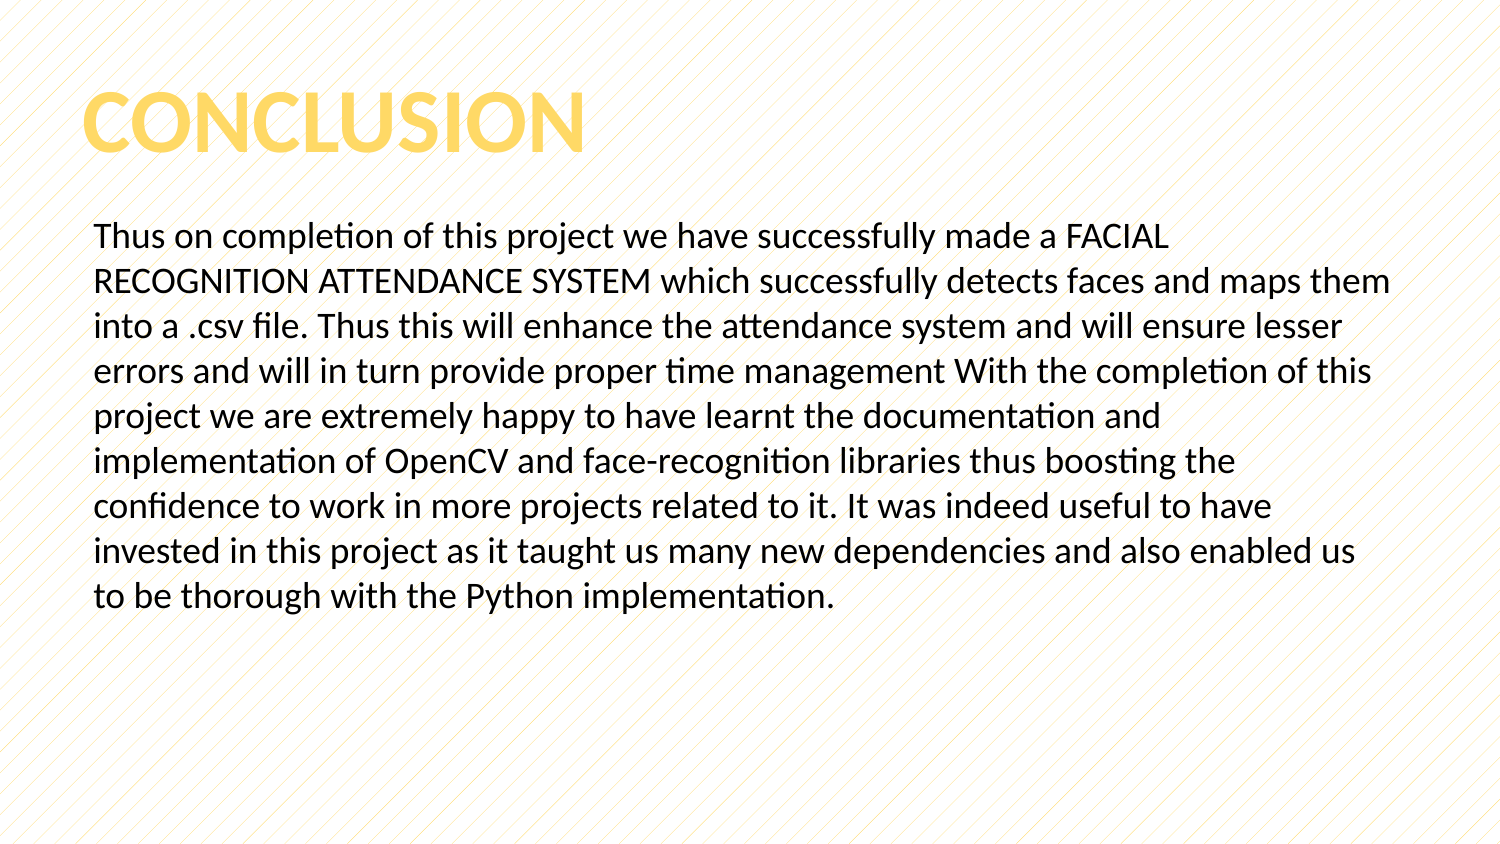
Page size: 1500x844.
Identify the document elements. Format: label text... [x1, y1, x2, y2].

text_box Thus on completion of this project we have successfully made a FACIAL RECOGNITION ATTENDANCE SYSTEM which successfully detects faces and maps them into a .csv file. Thus this will enhance the attendance system and will ensure lesser errors and will in turn provide proper time management With the completion of this project we are extremely happy to have learnt the documentation and implementation of OpenCV and face-recognition libraries thus boosting the confidence to work in more projects related to it. It was indeed useful to have invested in this project as it taught us many new dependencies and also enabled us to be thorough with the Python implementation. [78, 203, 1409, 624]
text_box CONCLUSION [67, 53, 604, 179]
